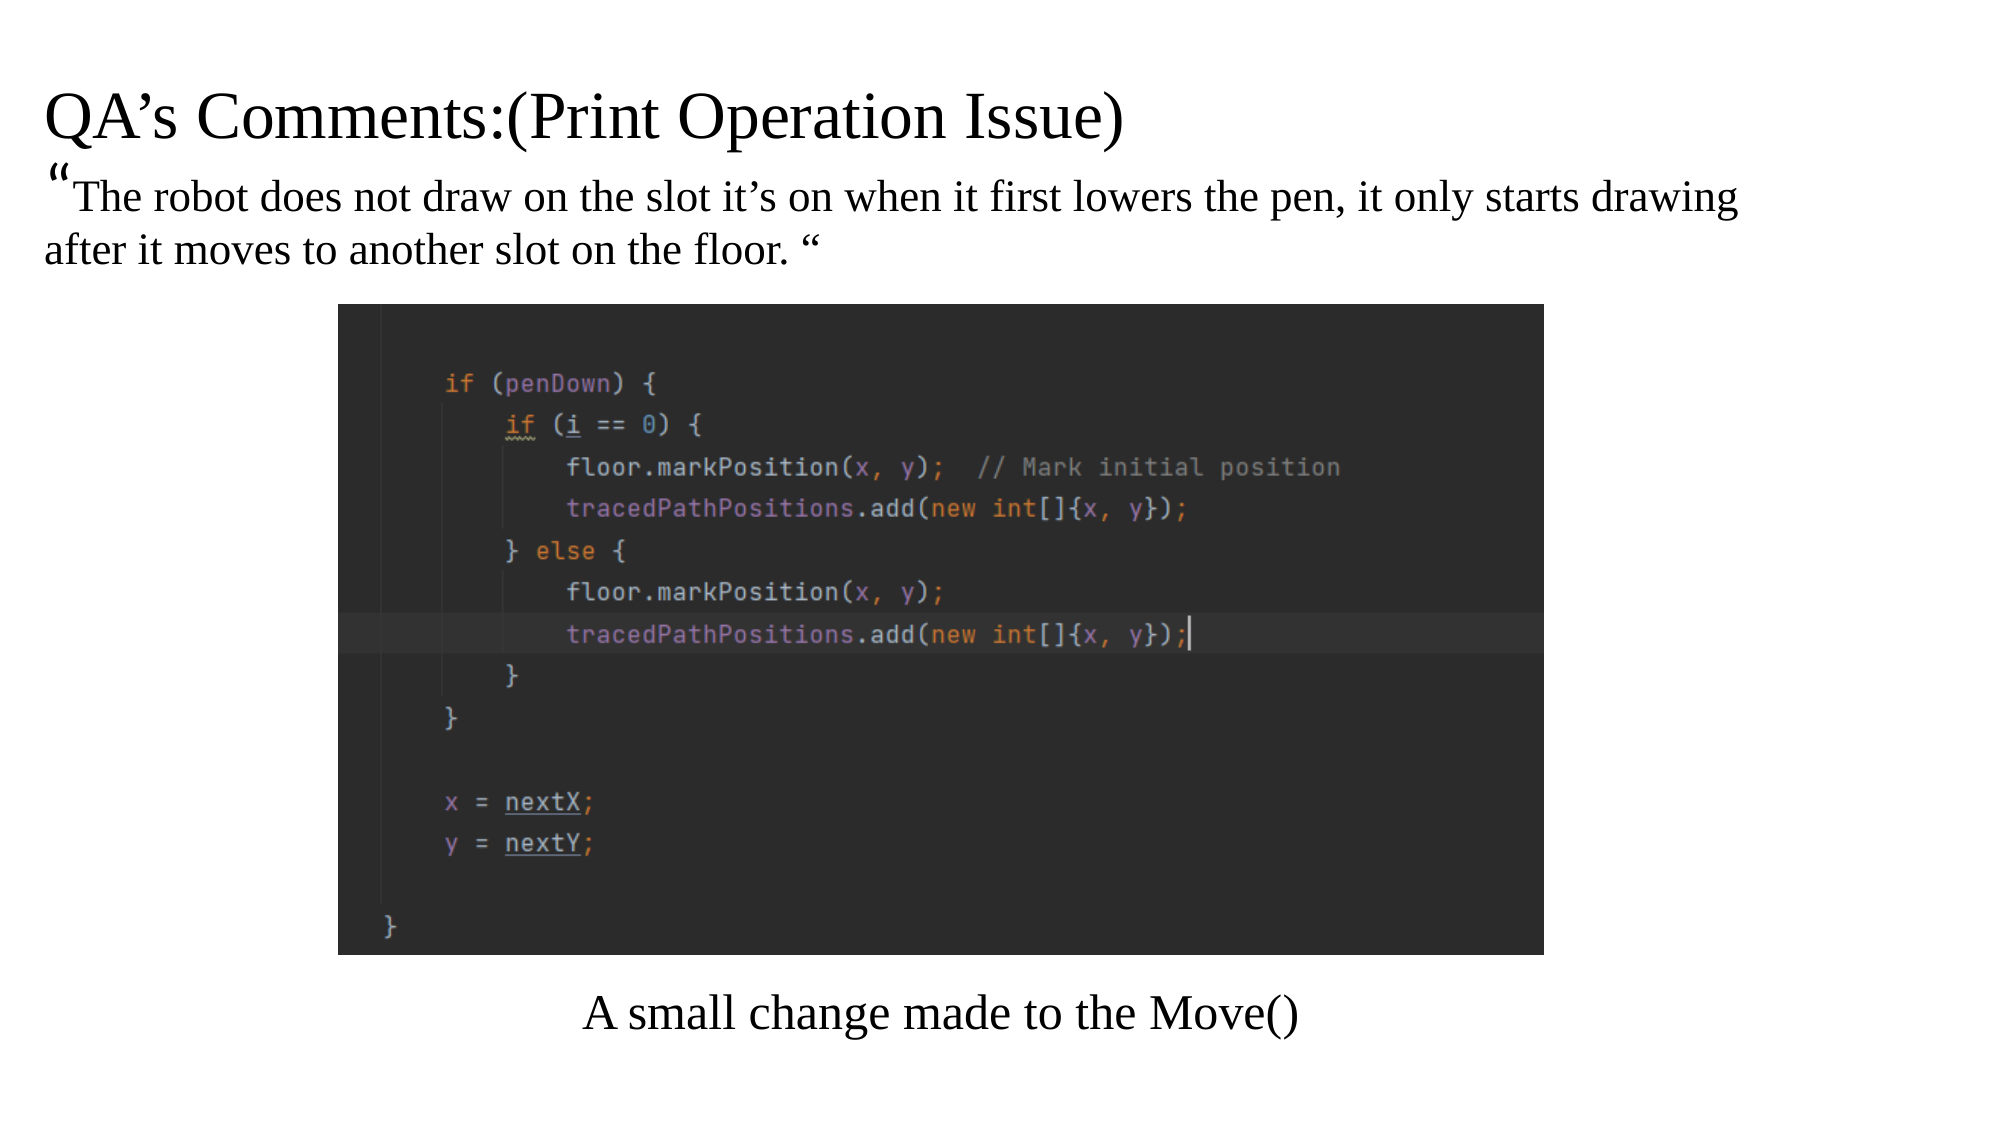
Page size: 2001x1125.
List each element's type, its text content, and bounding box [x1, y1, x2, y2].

list QA’s Comments:(Print Operation Issue) “The robot does not draw on the slot it’s on when it first lowers the pen, it only starts drawing after it moves to another slot on the floor. “ [29, 0, 1781, 287]
text_box A small change made to the Move() [567, 972, 1315, 1048]
picture [338, 304, 1544, 956]
